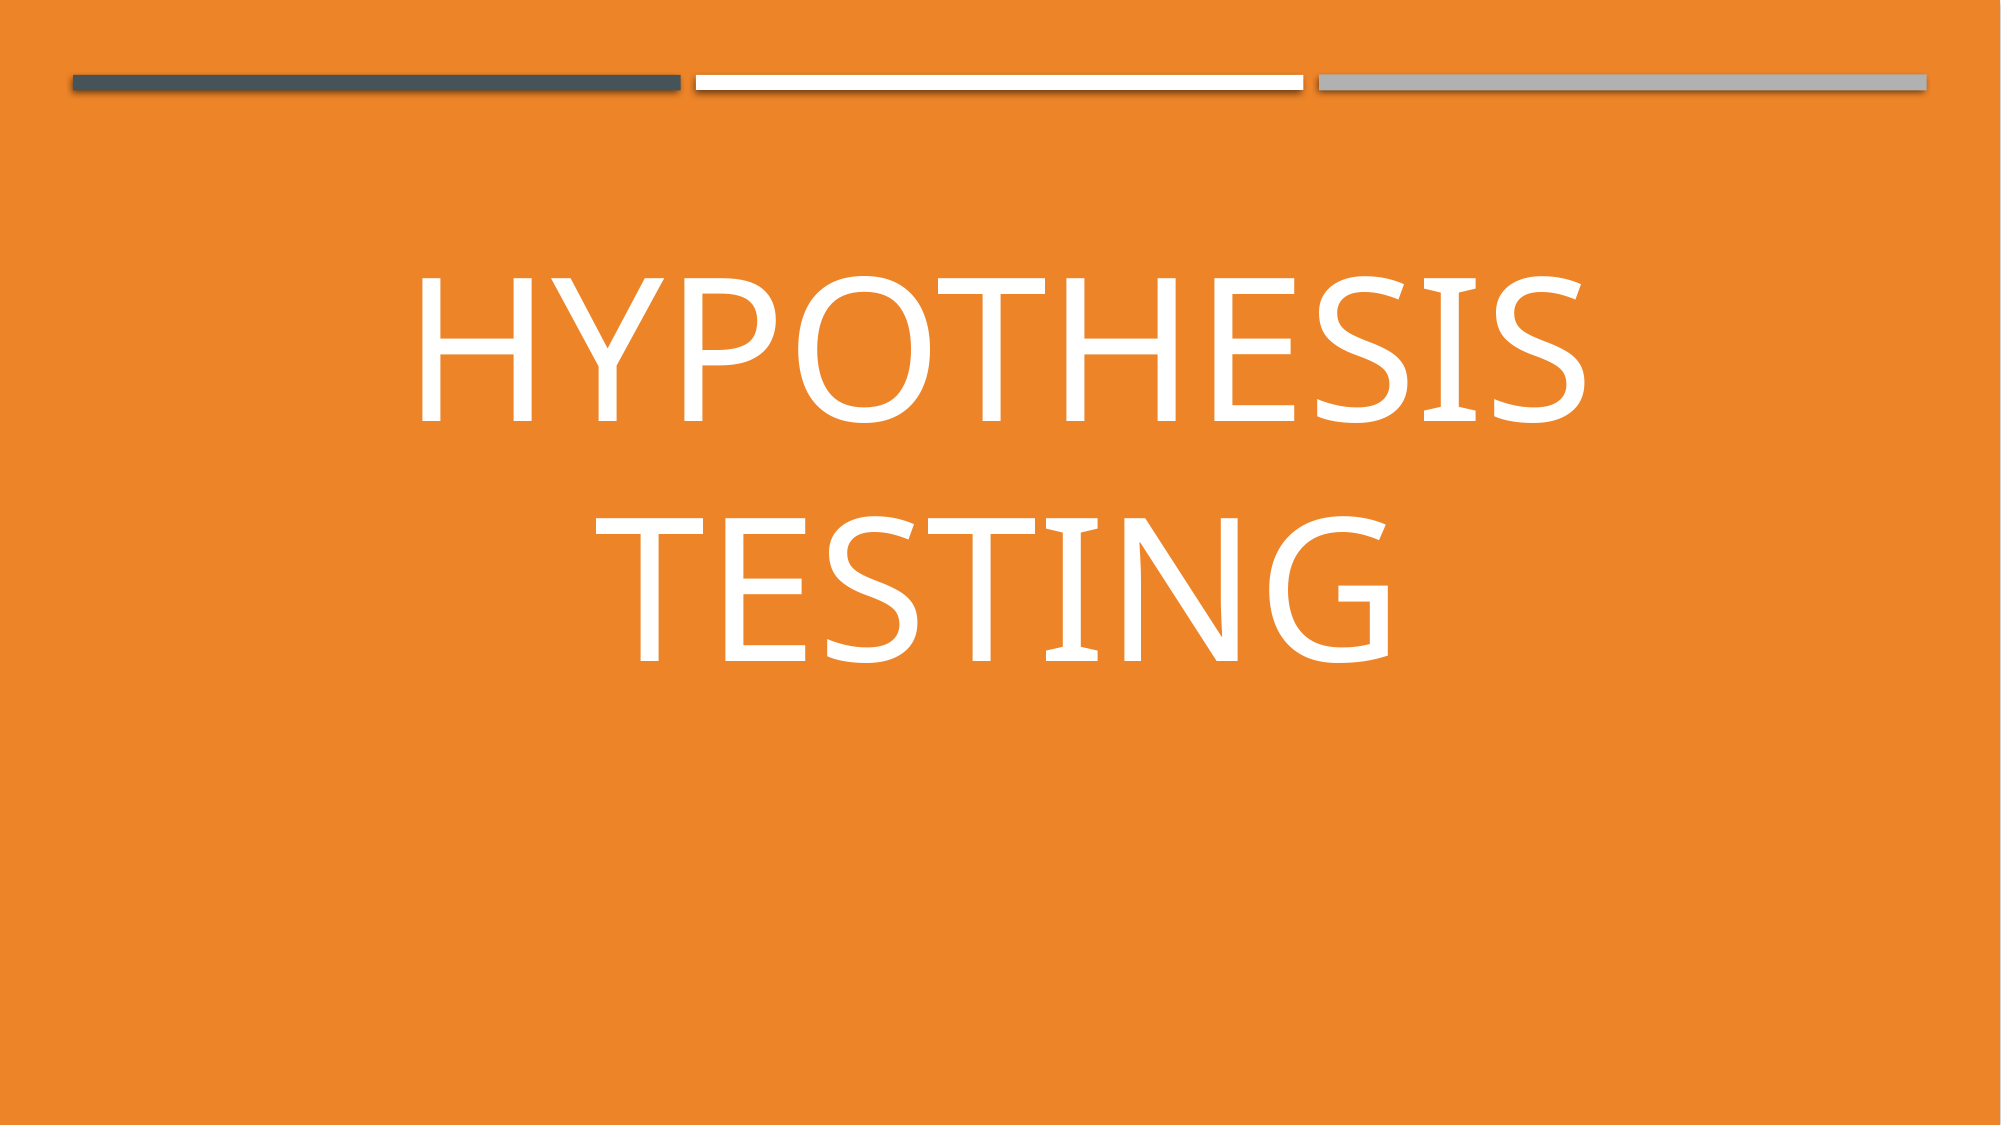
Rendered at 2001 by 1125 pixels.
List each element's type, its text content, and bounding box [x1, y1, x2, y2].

title HYPOTHESIS TESTING [94, 191, 1904, 710]
